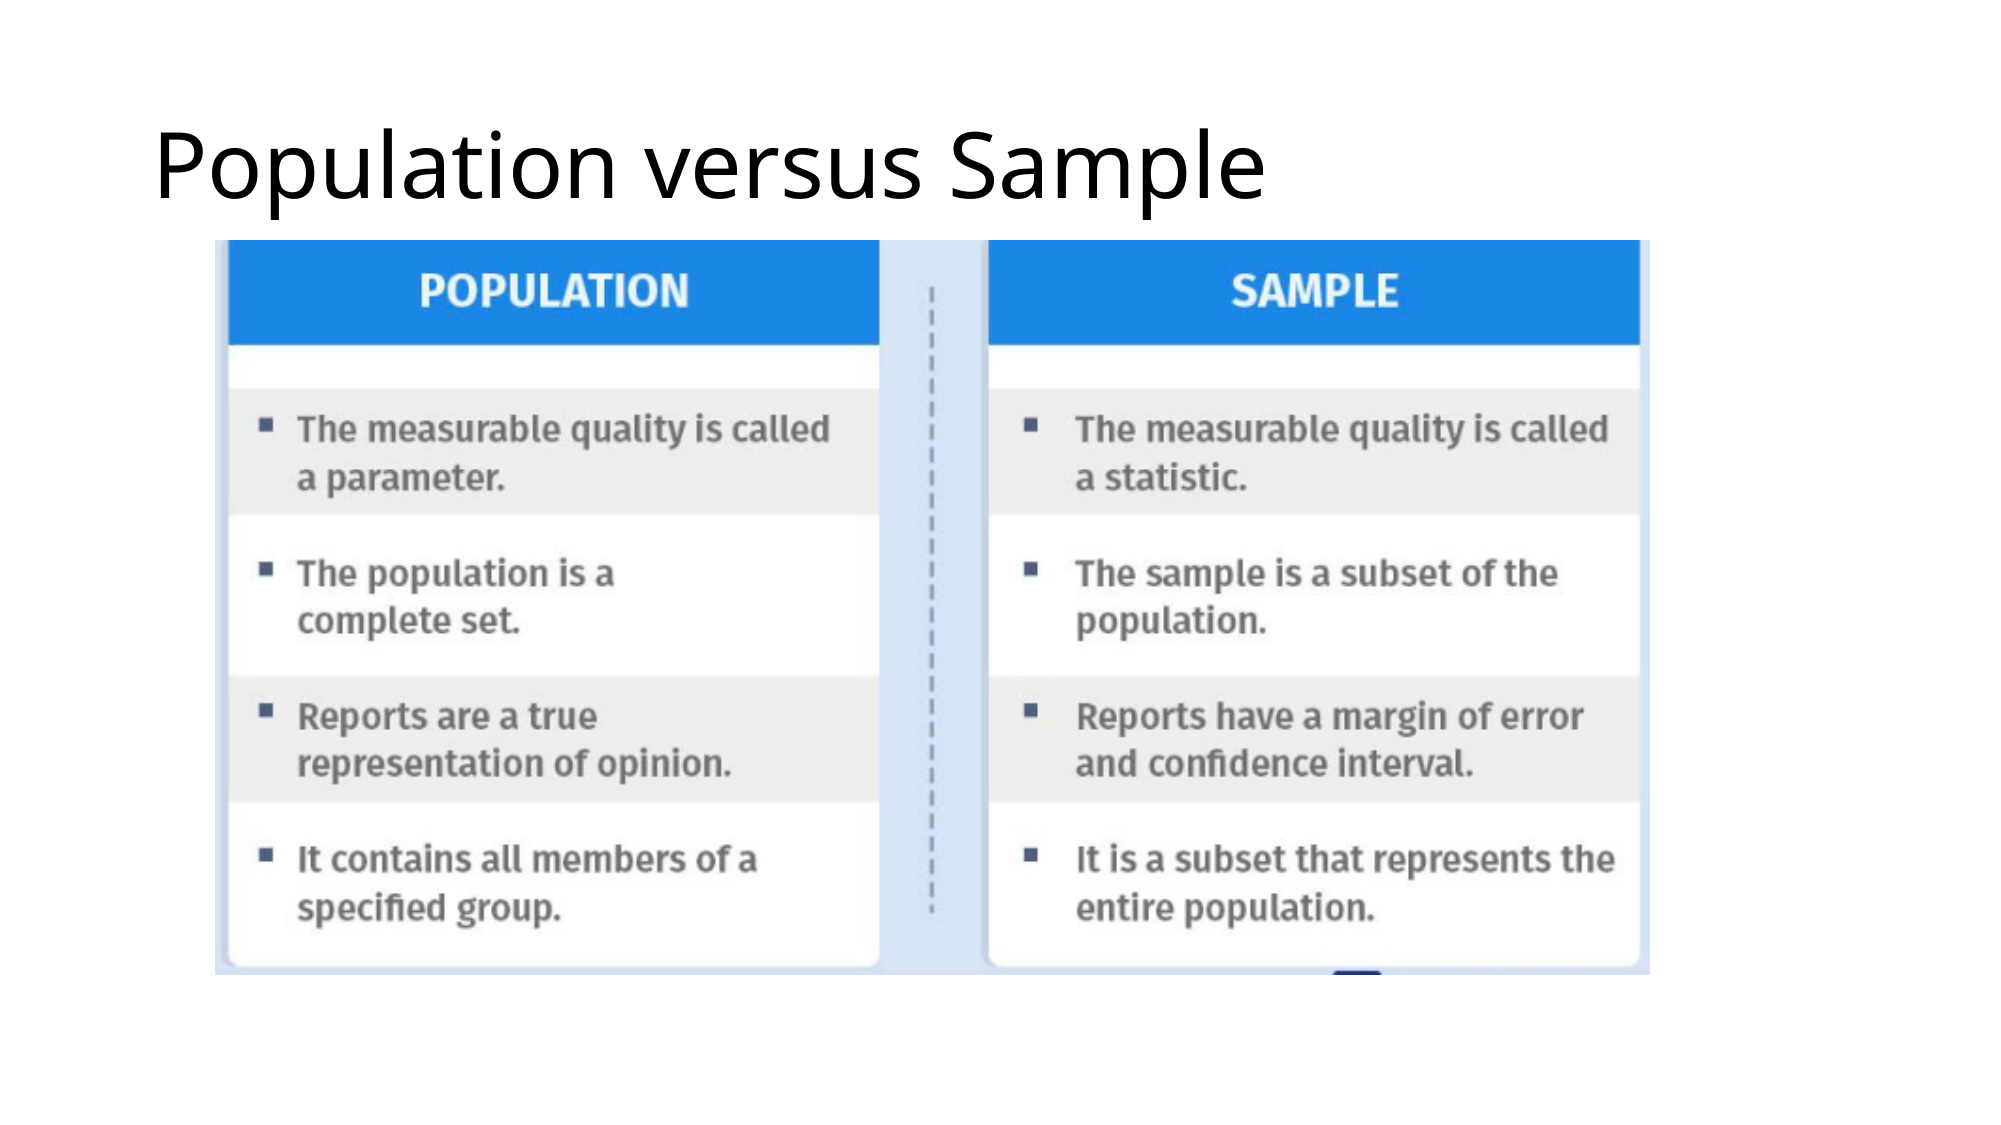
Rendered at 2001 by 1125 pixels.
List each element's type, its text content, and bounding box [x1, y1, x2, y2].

title Population versus Sample [137, 59, 1863, 278]
picture [215, 240, 1650, 975]
